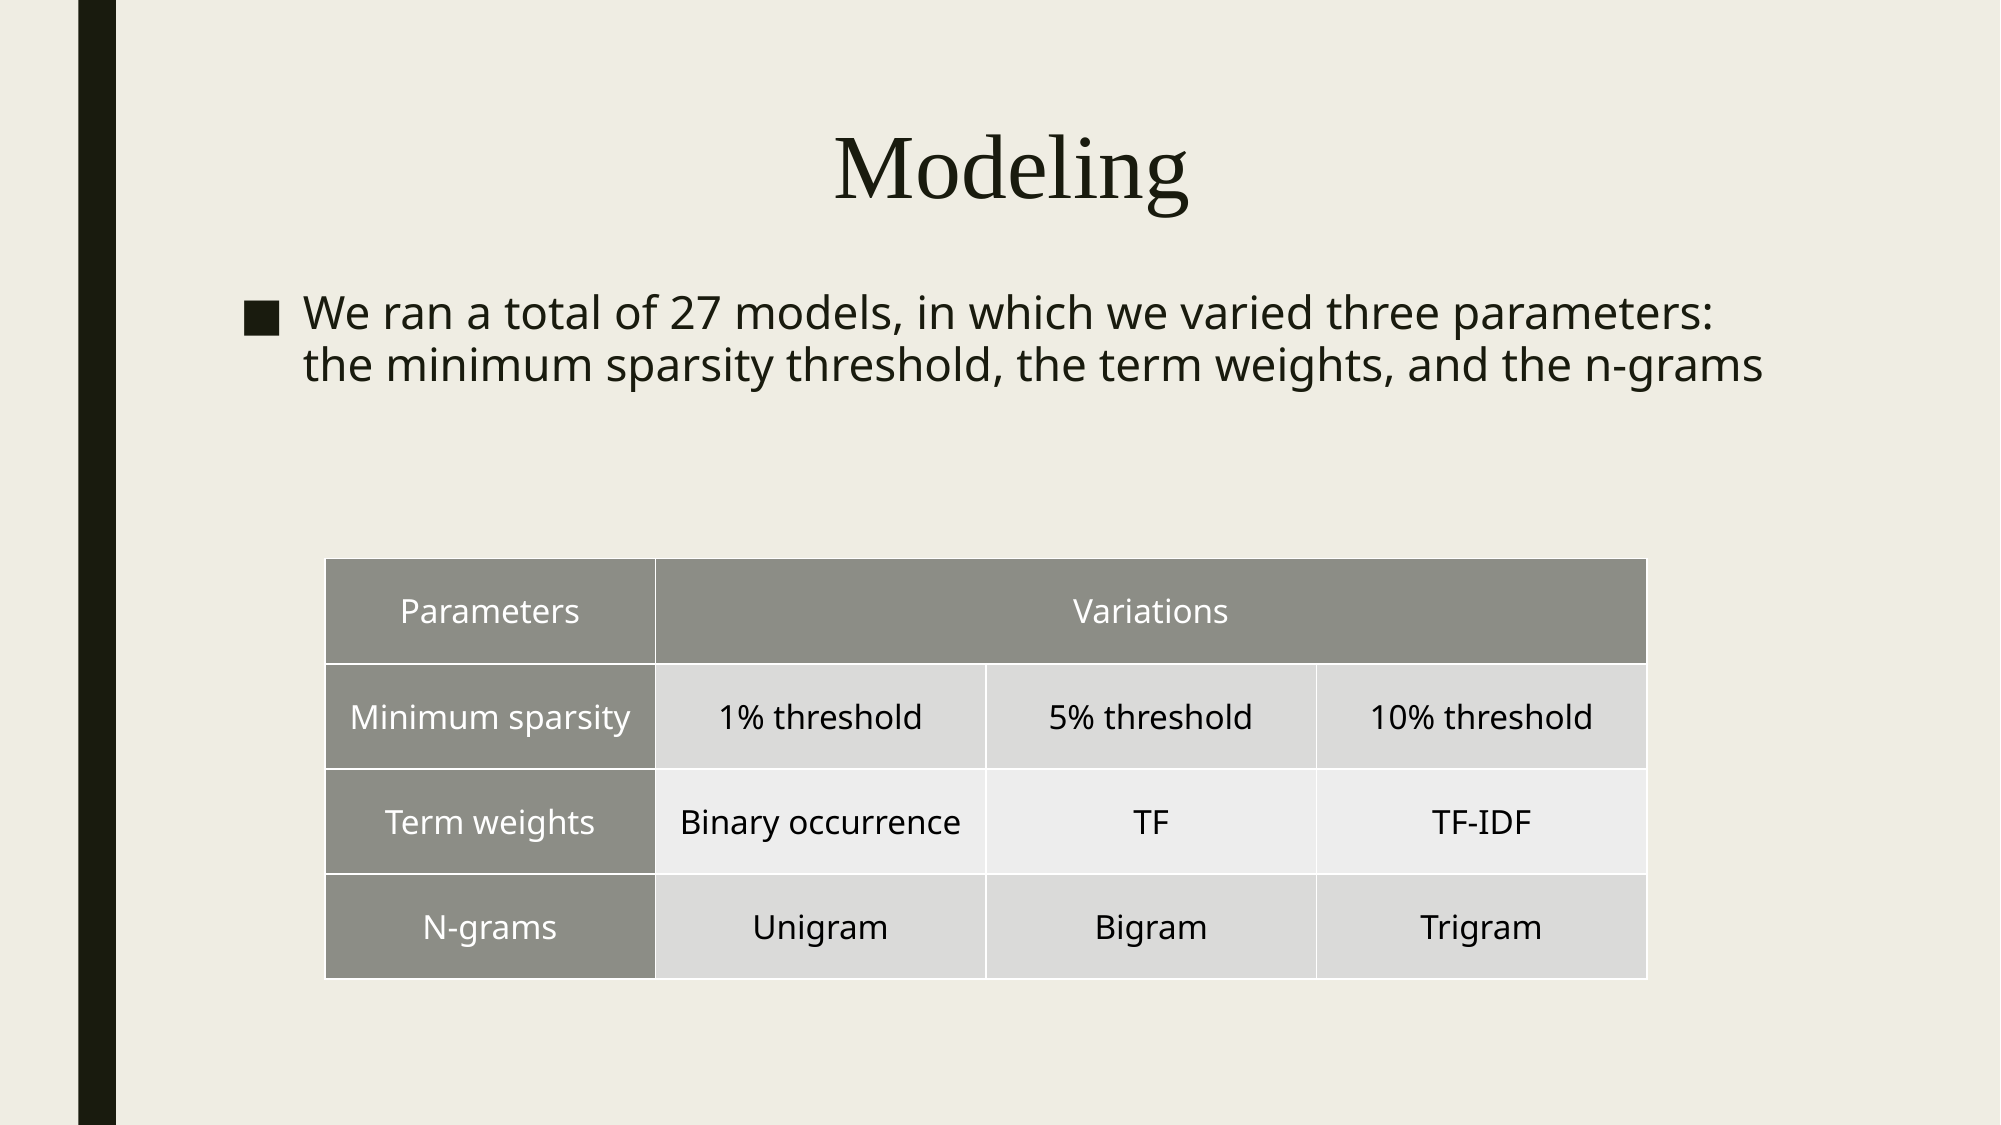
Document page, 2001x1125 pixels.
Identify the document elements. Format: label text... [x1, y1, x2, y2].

list We ran a total of 27 models, in which we varied three parameters: the minimum sparsity threshold, the term weights, and the n-grams [225, 280, 1800, 869]
table_cell Term weights [326, 770, 655, 873]
table_cell 1% threshold [656, 665, 985, 768]
table_header Parameters [326, 559, 655, 663]
table_cell N-grams [326, 875, 655, 978]
table_cell Trigram [1317, 875, 1646, 978]
table_cell Unigram [656, 875, 985, 978]
table_cell Binary occurrence [656, 770, 985, 873]
table_cell TF-IDF [1317, 770, 1646, 873]
table_cell 5% threshold [987, 665, 1316, 768]
title Modeling [225, 112, 1800, 280]
table_header Variations [656, 559, 1646, 663]
table_cell Minimum sparsity [326, 665, 655, 768]
table_cell 10% threshold [1317, 665, 1646, 768]
table_cell Bigram [987, 875, 1316, 978]
table_cell TF [987, 770, 1316, 873]
